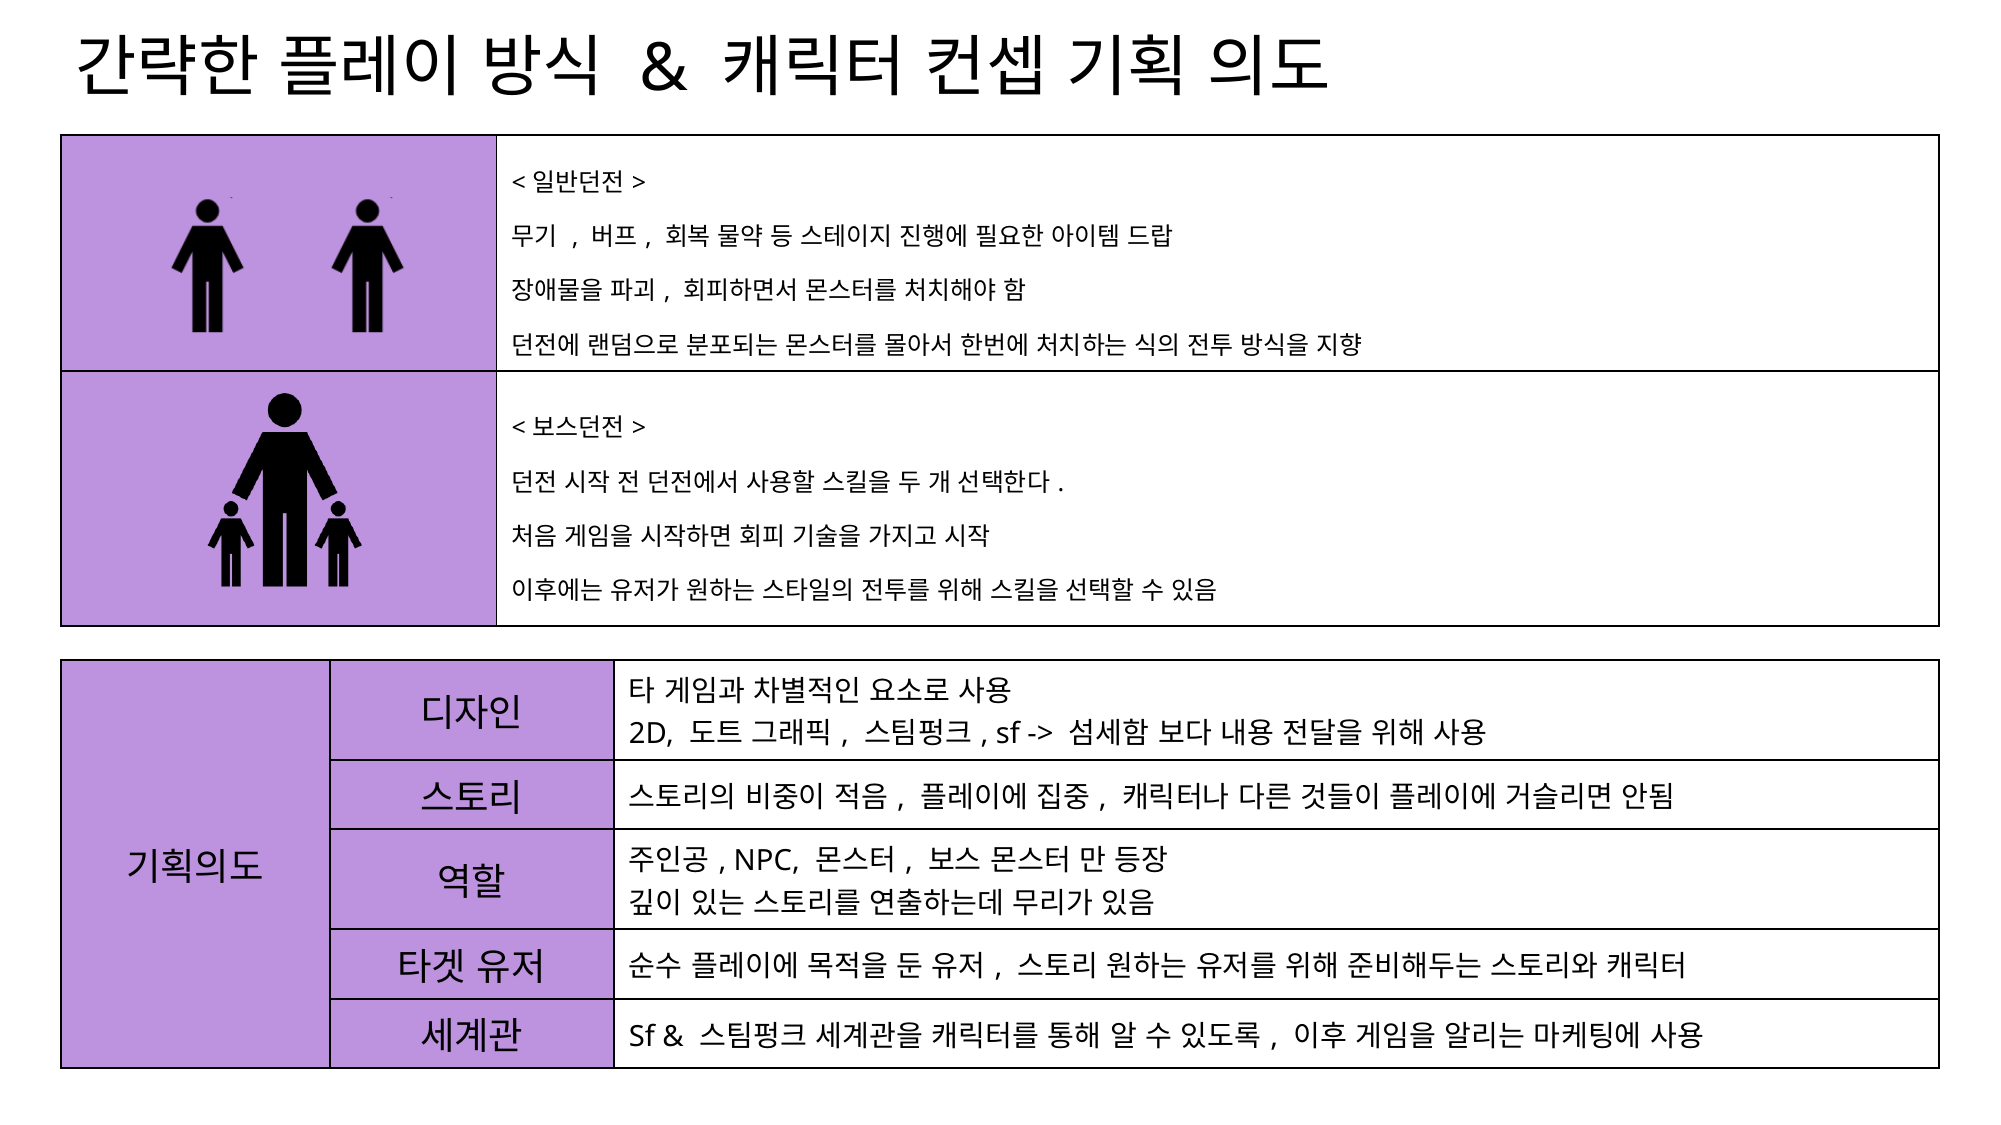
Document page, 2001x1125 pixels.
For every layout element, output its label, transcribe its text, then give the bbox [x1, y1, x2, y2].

table_header [62, 136, 496, 370]
table_cell [62, 372, 496, 625]
table_cell 주인공, NPC, 몬스터, 보스 몬스터 만 등장 깊이 있는 스토리를 연출하는데 무리가 있음 [615, 830, 1938, 928]
table_cell 역할 [331, 830, 613, 928]
table_cell <보스던전> 던전 시작 전 던전에서 사용할 스킬을 두 개 선택한다. 처음 게임을 시작하면 회피 기술을 가지고 시작 이후에는 유저가 원하는 스타일의 전투를 위해 스킬을 선택할 수 있음 [497, 372, 1938, 625]
table_cell 스토리의 비중이 적음, 플레이에 집중, 캐릭터나 다른 것들이 플레이에 거슬리면 안됨 [615, 761, 1938, 828]
table_cell 타겟 유저 [331, 930, 613, 998]
table_header 기획의도 [62, 661, 329, 1067]
table_header 타 게임과 차별적인 요소로 사용 2D, 도트 그래픽, 스팀펑크, sf -> 섬세함 보다 내용 전달을 위해 사용 [615, 661, 1938, 759]
picture [176, 382, 392, 597]
table_header <일반던전> 무기 , 버프, 회복 물약 등 스테이지 진행에 필요한 아이템 드랍 장애물을 파괴, 회피하면서 몬스터를 처치해야 함 던전에 랜덤으로 분포되는 몬스터를 몰아서 한번에 처치하는 식의 전투 방식을 지향 [497, 136, 1938, 370]
table_cell Sf & 스팀펑크 세계관을 캐릭터를 통해 알 수 있도록, 이후 게임을 알리는 마케팅에 사용 [615, 1000, 1938, 1067]
title 간략한 플레이 방식 & 캐릭터 컨셉 기획 의도 [60, 25, 1786, 134]
table_cell 스토리 [331, 761, 613, 828]
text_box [123, 197, 408, 349]
table_cell 세계관 [331, 1000, 613, 1067]
table_header 디자인 [331, 661, 613, 759]
table_cell 순수 플레이에 목적을 둔 유저, 스토리 원하는 유저를 위해 준비해두는 스토리와 캐릭터 [615, 930, 1938, 998]
